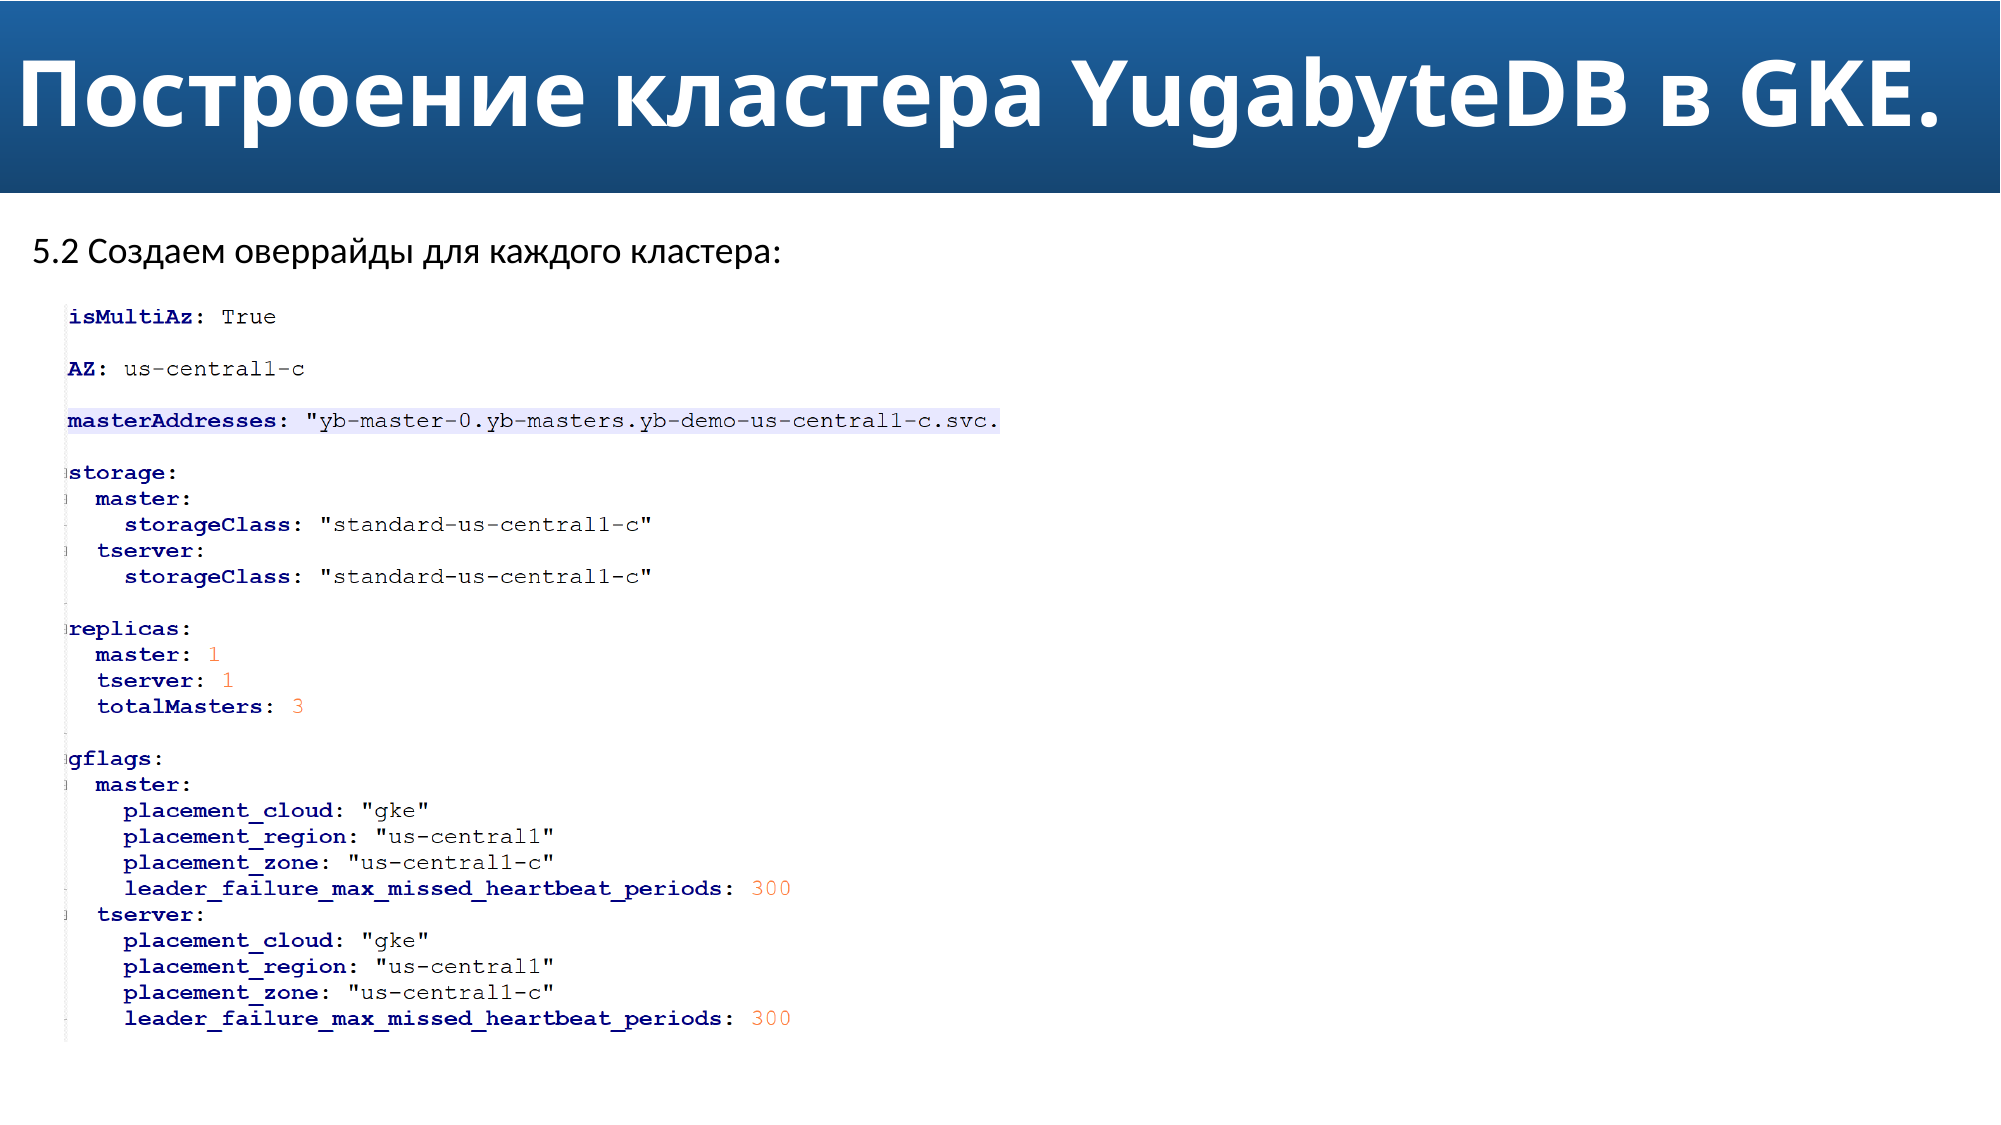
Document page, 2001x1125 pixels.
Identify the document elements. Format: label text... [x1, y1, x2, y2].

list 5.2 Создаем оверрайды для каждого кластера: [16, 223, 1903, 784]
picture [64, 304, 1000, 1042]
text_box Построение кластера YugabyteDB в GKE. [0, 1, 2000, 193]
